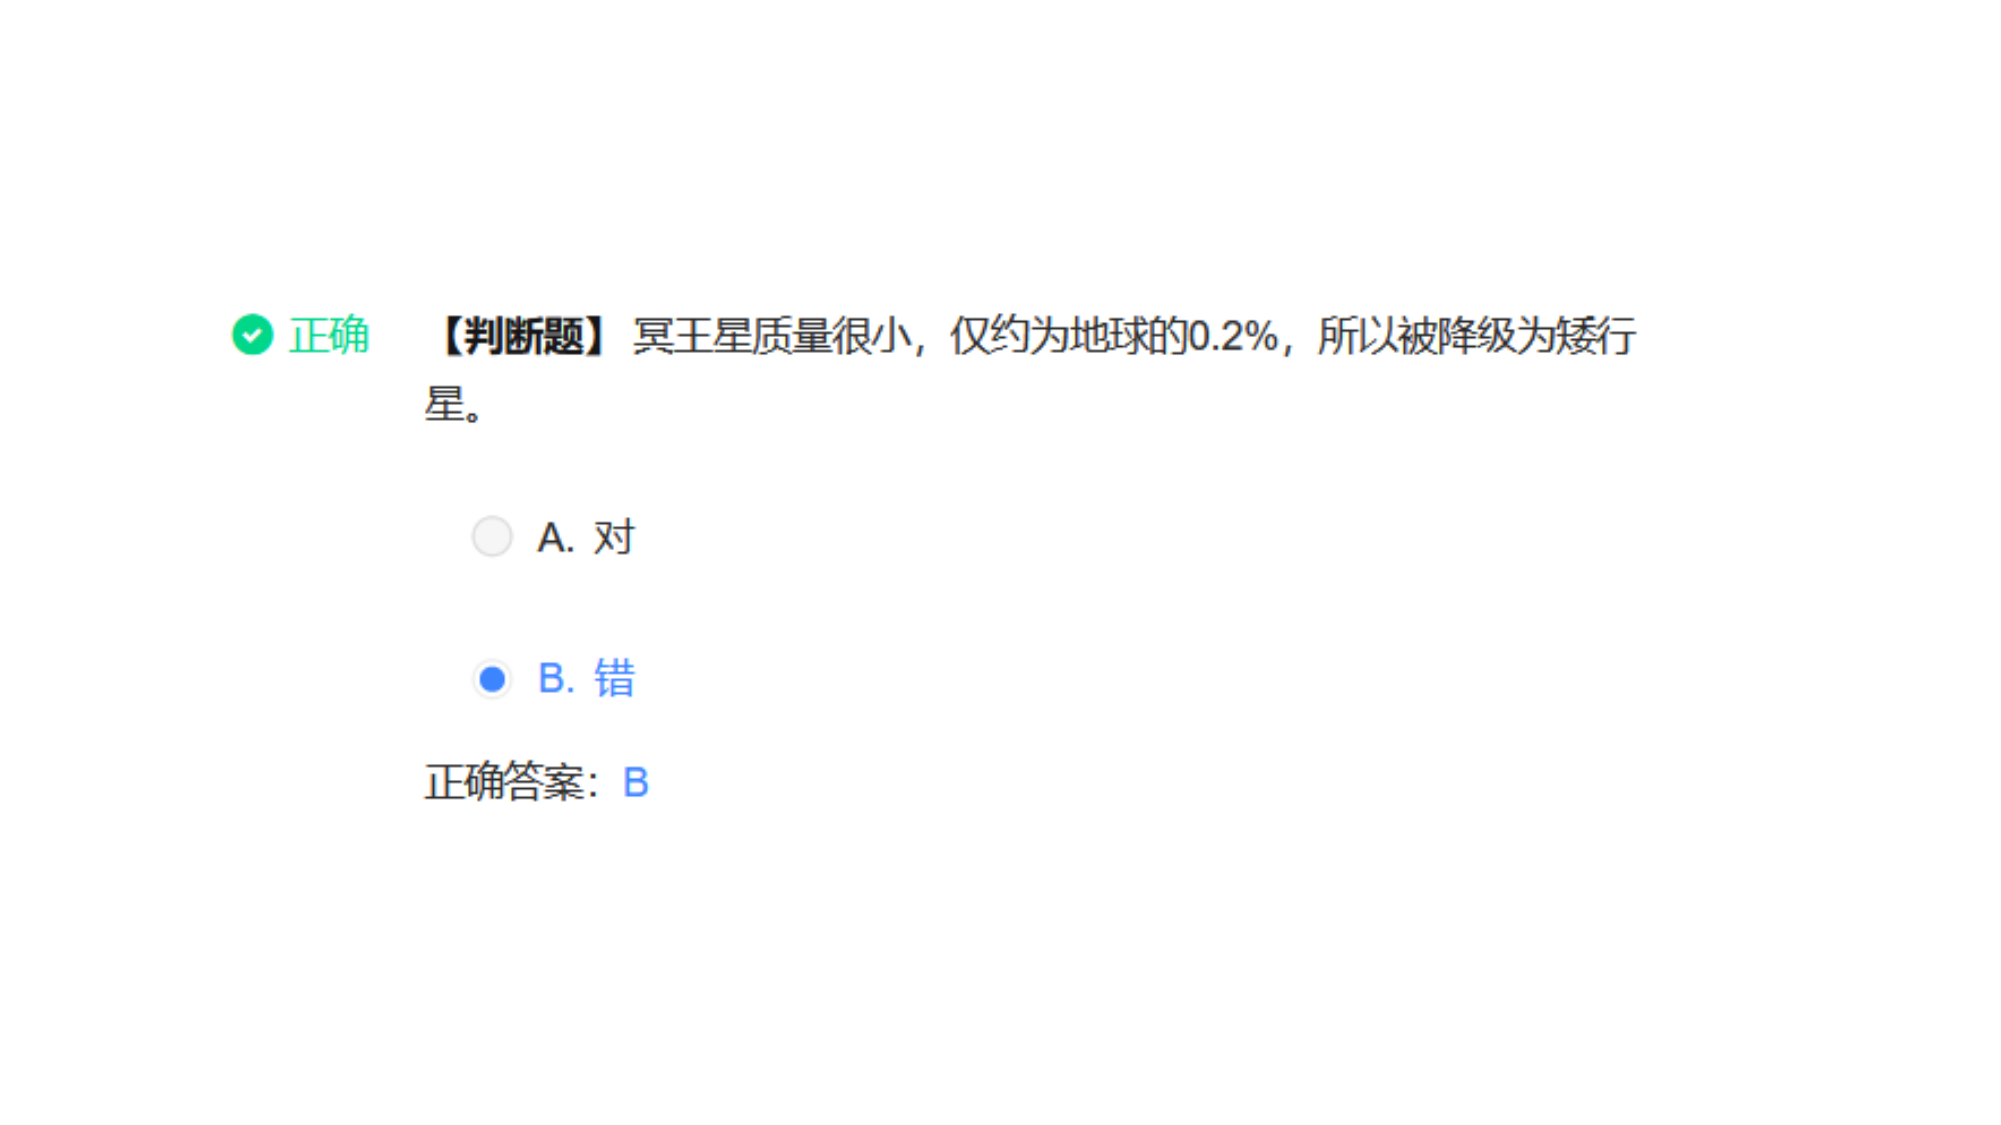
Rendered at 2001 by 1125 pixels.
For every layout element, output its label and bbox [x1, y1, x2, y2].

picture [227, 278, 1773, 847]
